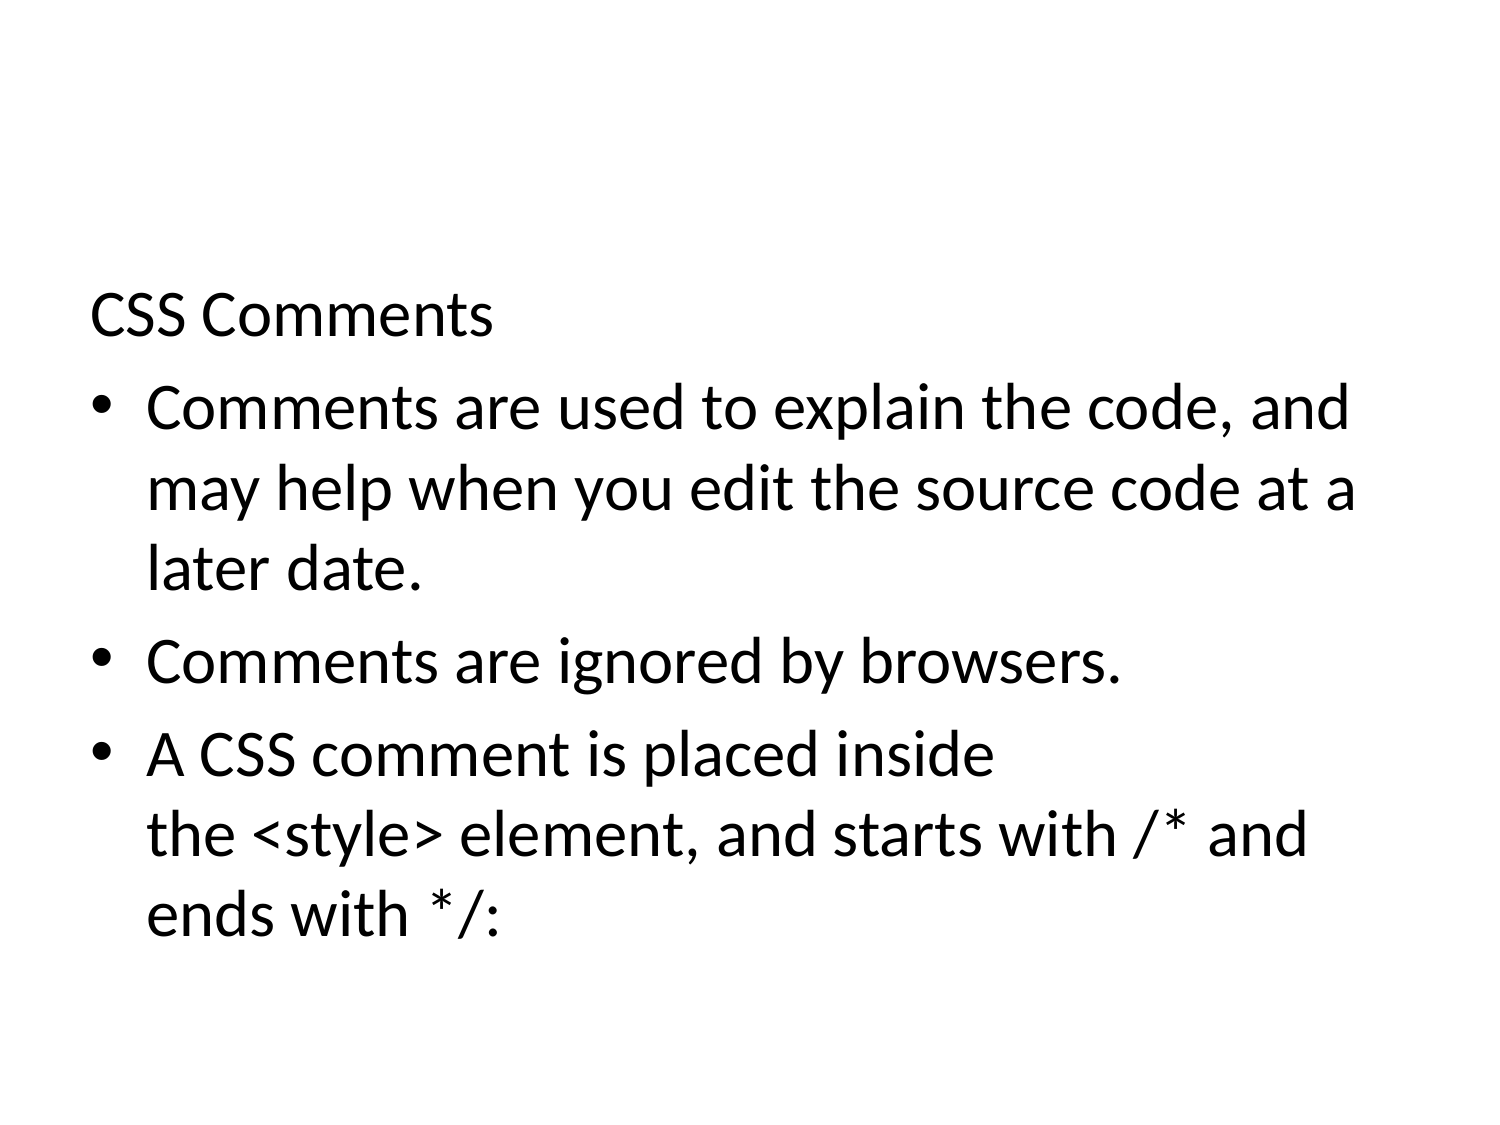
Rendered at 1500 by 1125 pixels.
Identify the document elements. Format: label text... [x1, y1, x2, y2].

list CSS Comments Comments are used to explain the code, and may help when you edit the source code at a later date. Comments are ignored by browsers. A CSS comment is placed inside the <style> element, and starts with /* and ends with */: [75, 262, 1425, 1005]
